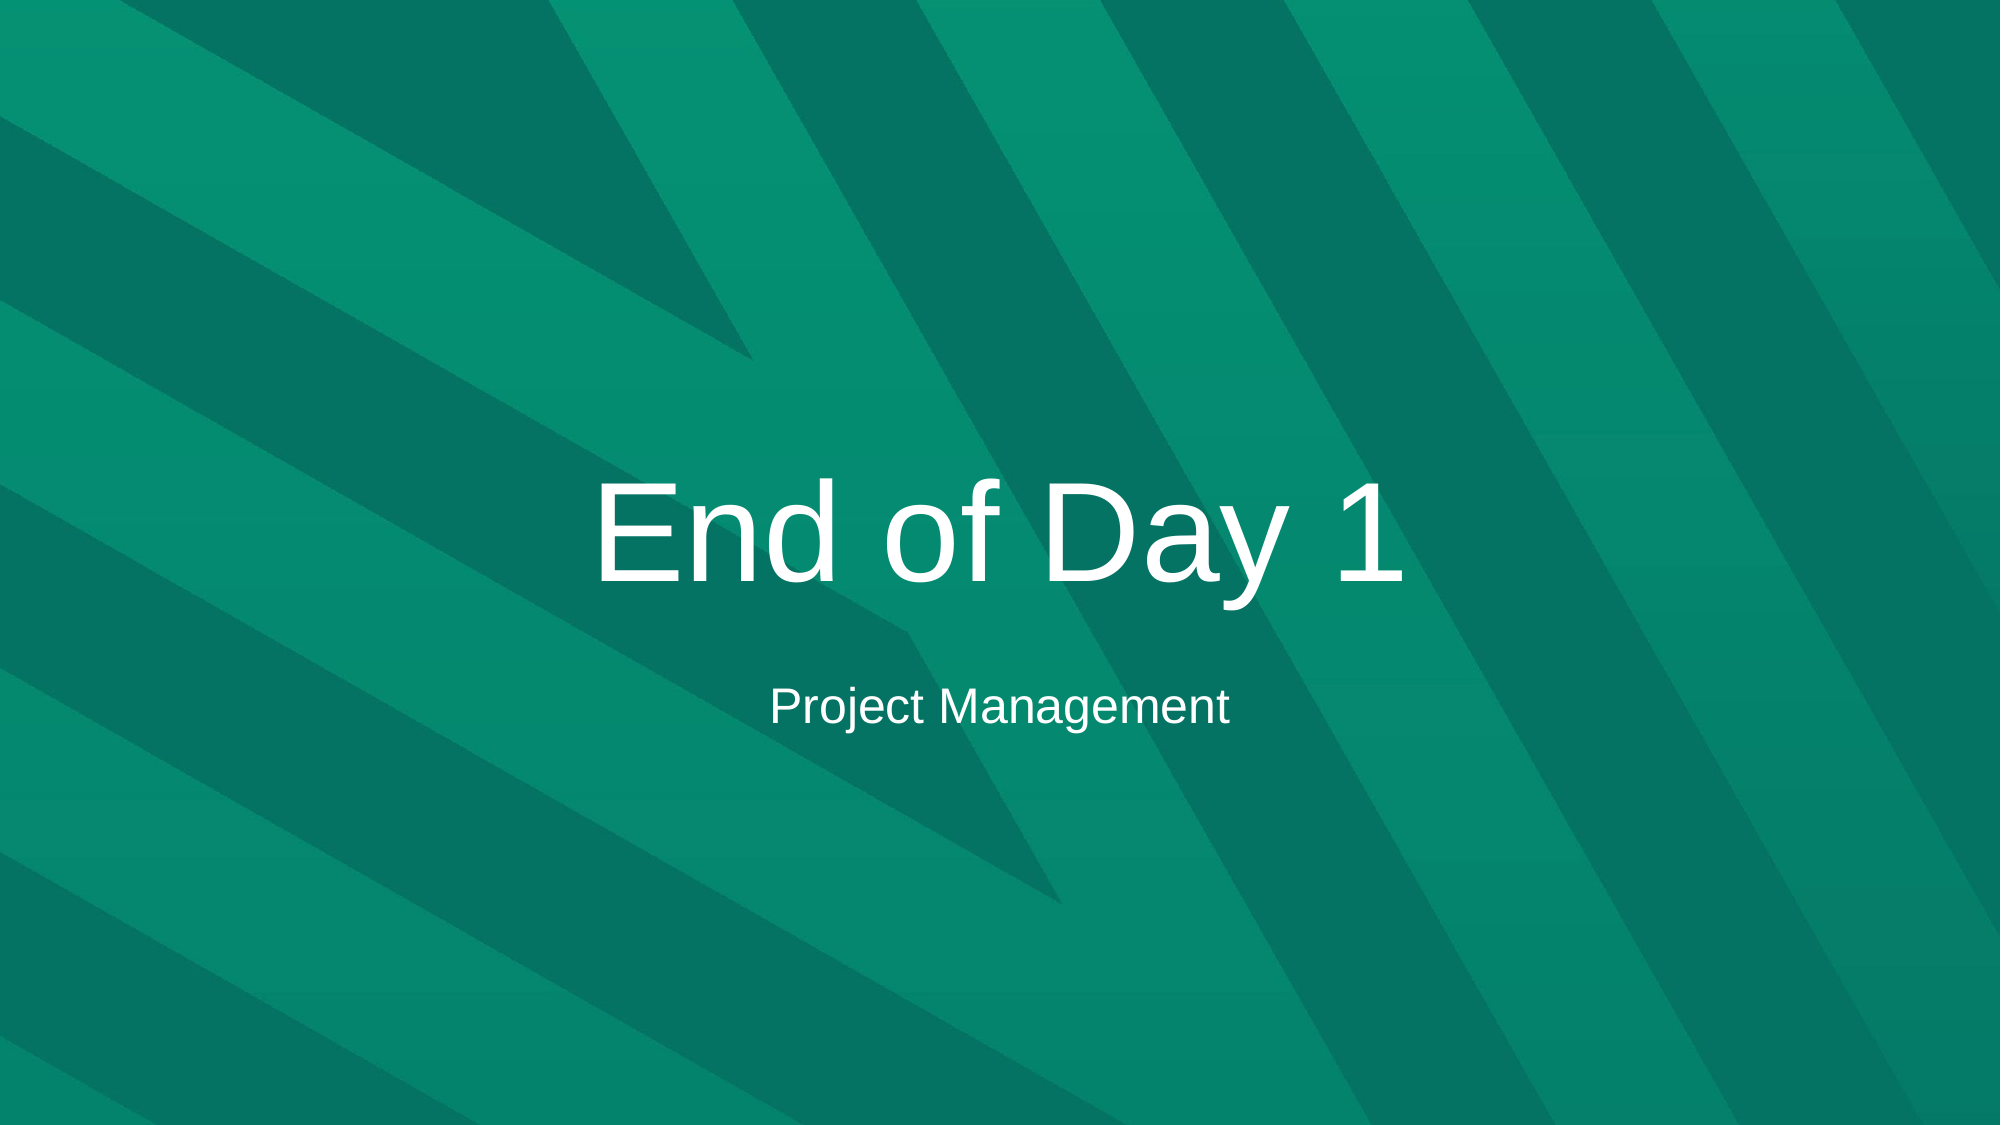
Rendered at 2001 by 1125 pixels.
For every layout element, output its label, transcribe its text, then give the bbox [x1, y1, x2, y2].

picture [0, 0, 2000, 1125]
title End of Day 1 [274, 184, 1726, 615]
subtitle Project Management [274, 680, 1726, 854]
